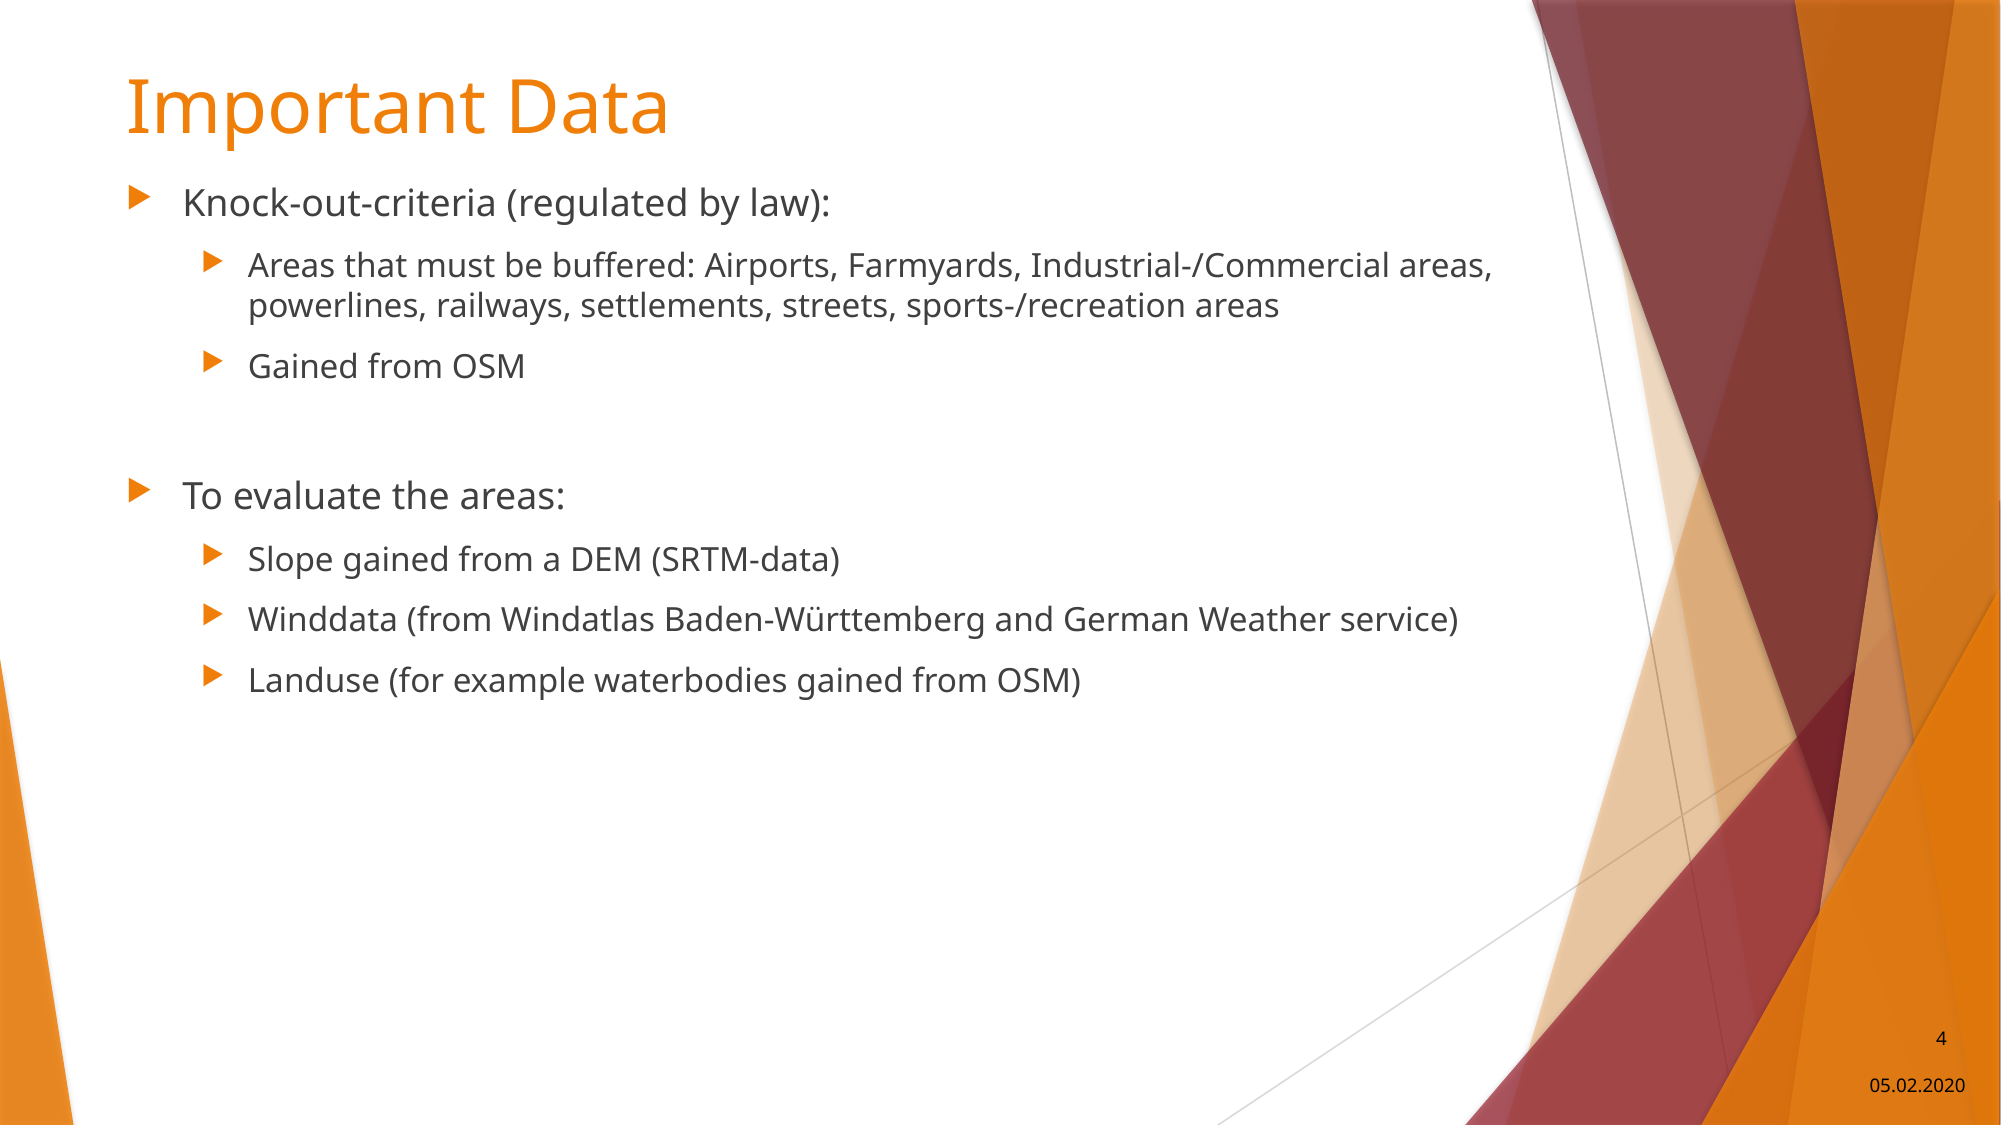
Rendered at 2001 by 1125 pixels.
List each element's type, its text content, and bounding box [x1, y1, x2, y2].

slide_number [1831, 1054, 1981, 1115]
title Important Data [111, 50, 1522, 171]
list Knock-out-criteria (regulated by law): Areas that must be buffered: Airports, Farmyards, Industrial-/Commercial areas, powerlines, railways, settlements, streets, sports-/recreation areas Gained from OSM To evaluate the areas: Slope gained from a DEM (SRTM-data) Winddata (from Windatlas Baden-Württemberg and German Weather service) Landuse (for example waterbodies gained from OSM) [111, 171, 1522, 992]
slide_number 4 [1849, 1009, 1962, 1070]
